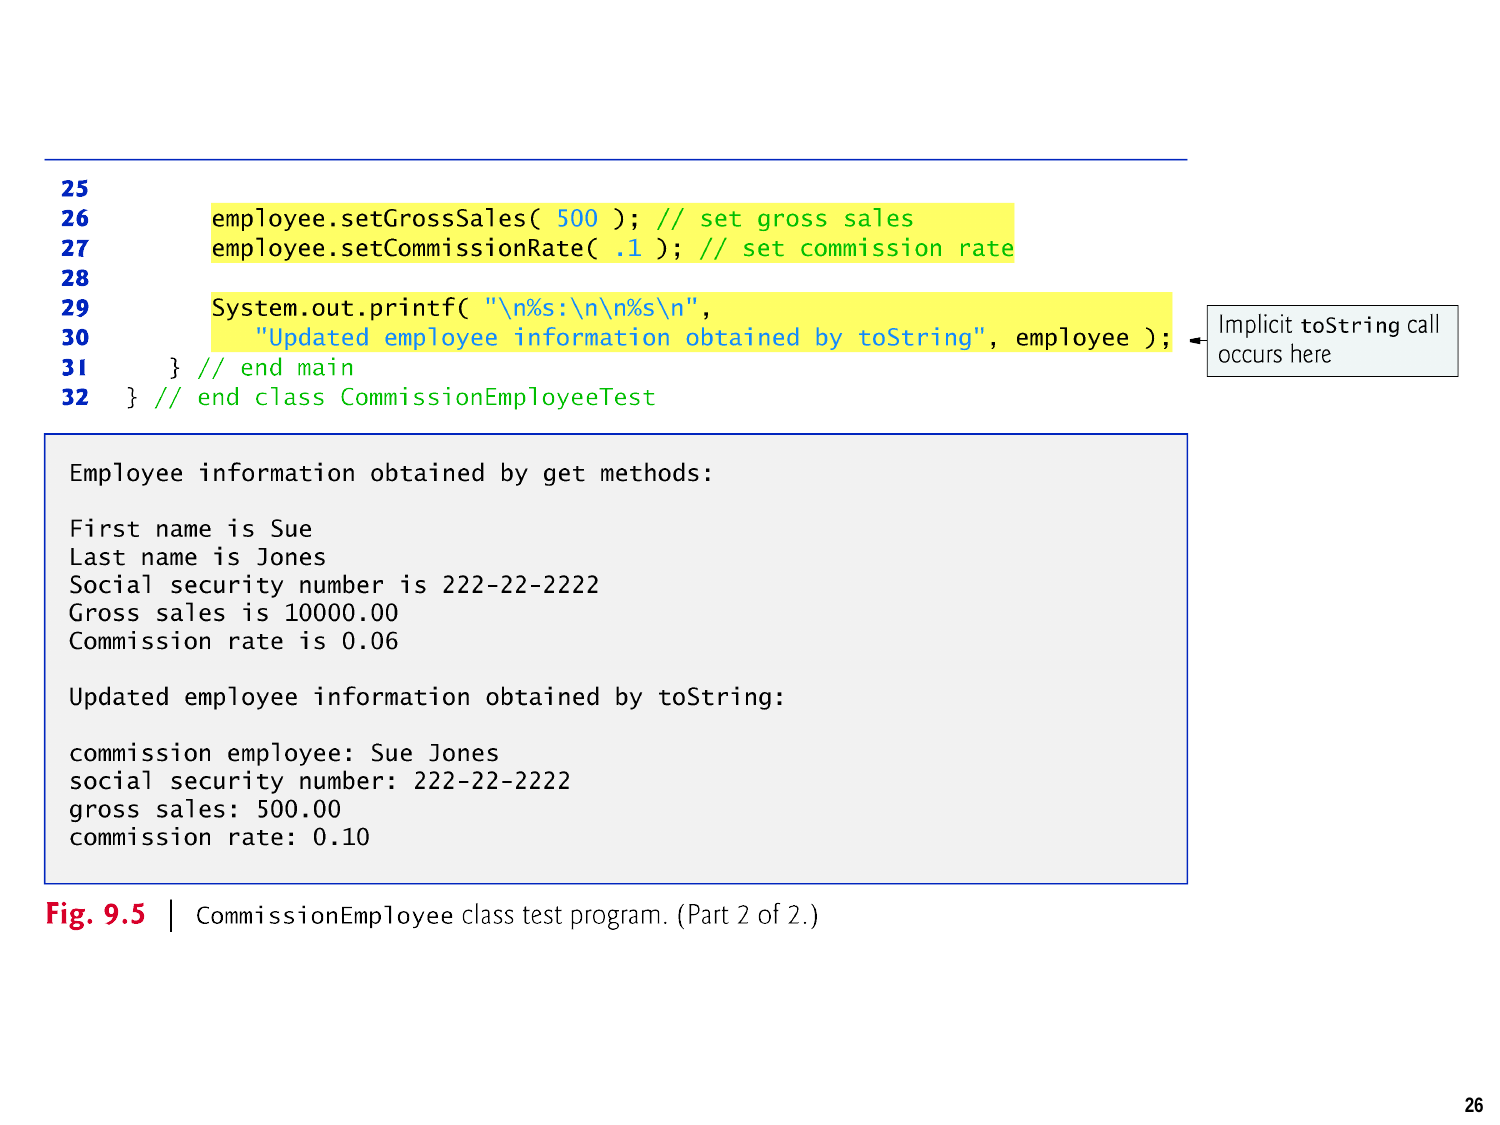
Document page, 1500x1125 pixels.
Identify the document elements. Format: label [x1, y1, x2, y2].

picture [0, 106, 1500, 1018]
